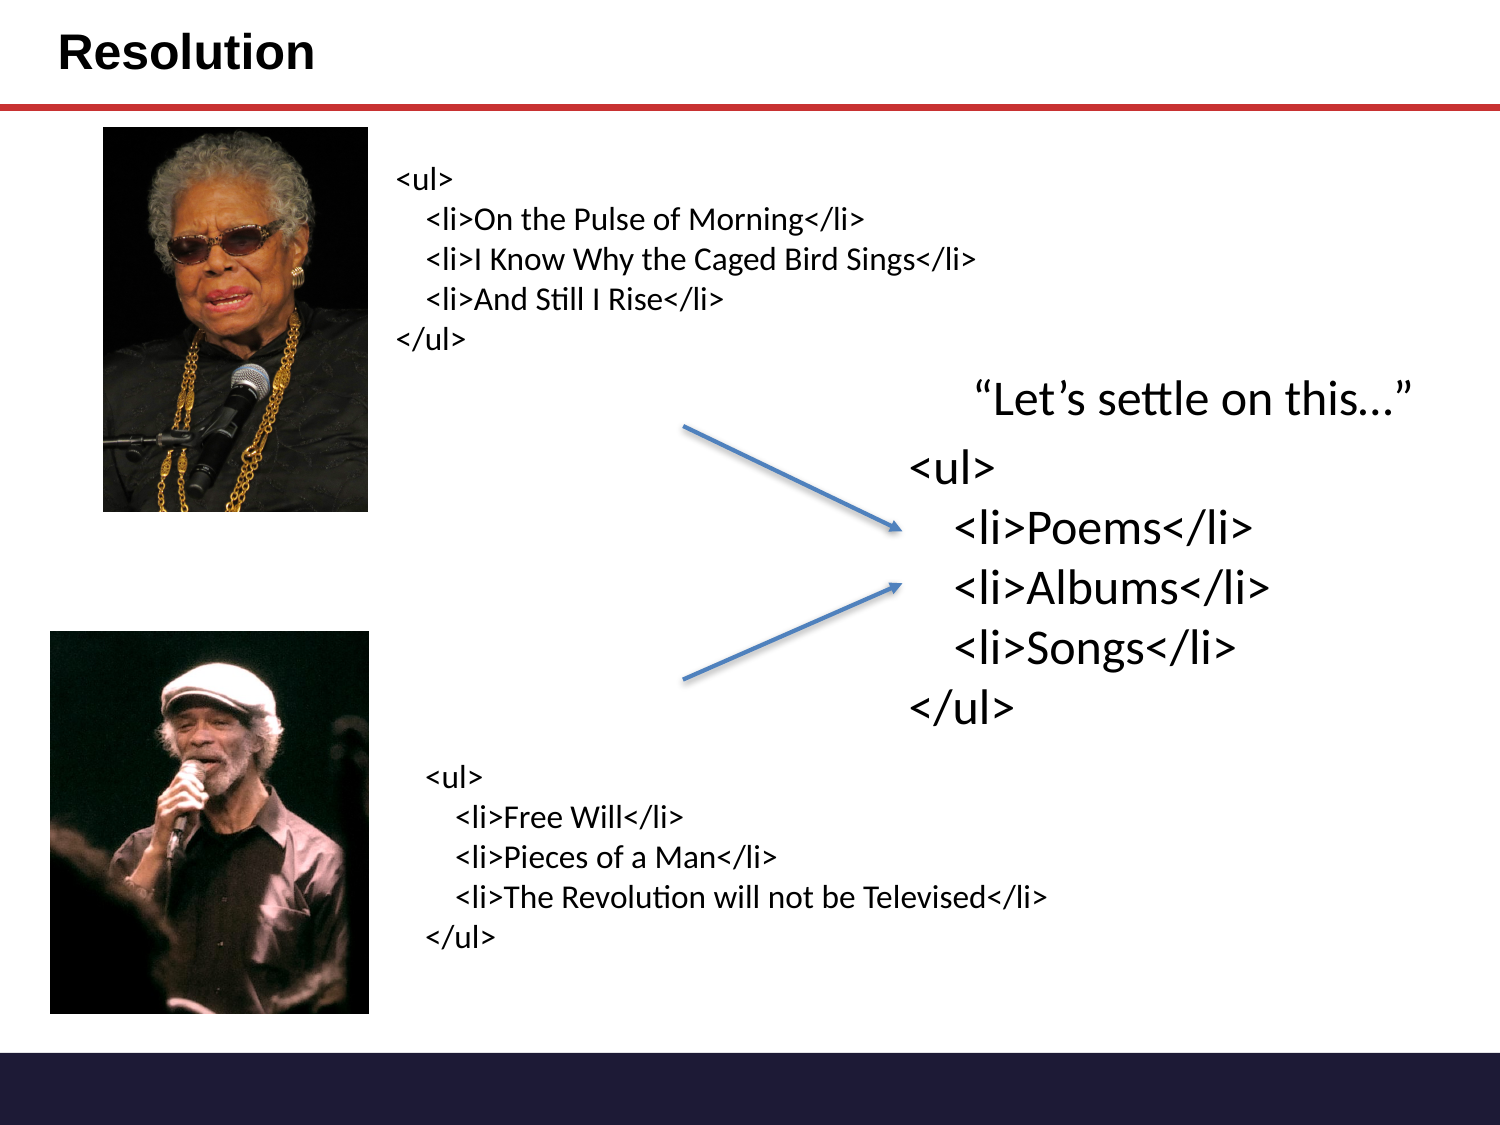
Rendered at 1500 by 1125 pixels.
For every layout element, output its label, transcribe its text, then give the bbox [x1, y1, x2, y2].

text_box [682, 425, 903, 532]
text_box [682, 583, 903, 680]
picture [49, 631, 369, 1014]
text_box <ul> <li>Free Will</li> <li>Pieces of a Man</li> <li>The Revolution will not be Televised</li> </ul> [417, 747, 1063, 965]
text_box <ul> <li>On the Pulse of Morning</li> <li>I Know Why the Caged Bird Sings</li> <li>And Still I Rise</li> </ul> [388, 149, 994, 367]
text_box <ul> <li>Poems</li> <li>Albums</li> <li>Songs</li> </ul> [901, 426, 1282, 745]
picture [103, 127, 368, 512]
title Resolution [50, 0, 948, 108]
text_box “Let’s settle on this…” [964, 357, 1489, 432]
